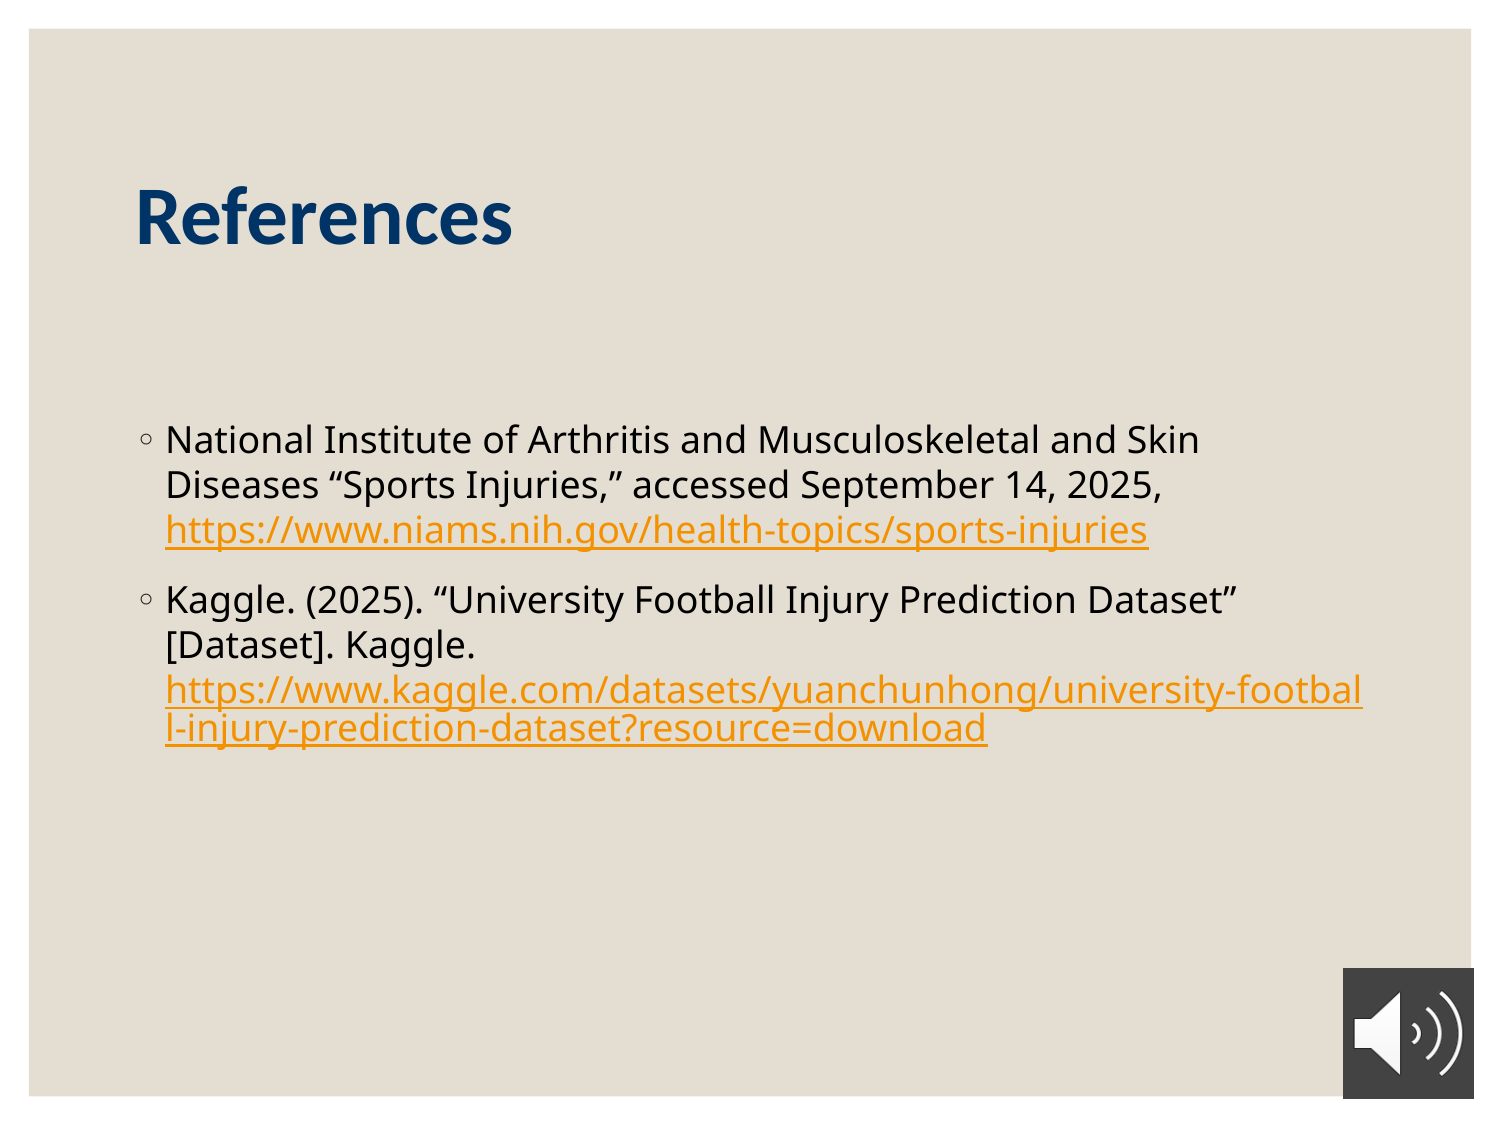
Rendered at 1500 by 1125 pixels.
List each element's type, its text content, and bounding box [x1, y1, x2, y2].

list National Institute of Arthritis and Musculoskeletal and Skin Diseases “Sports Injuries,” accessed September 14, 2025, https://www.niams.nih.gov/health-topics/sports-injuries Kaggle. (2025). “University Football Injury Prediction Dataset” [Dataset]. Kaggle. https://www.kaggle.com/datasets/yuanchunhong/university-football-injury-prediction-dataset?resource=download [120, 345, 1380, 990]
picture [1341, 966, 1475, 1100]
title References [120, 105, 1380, 331]
